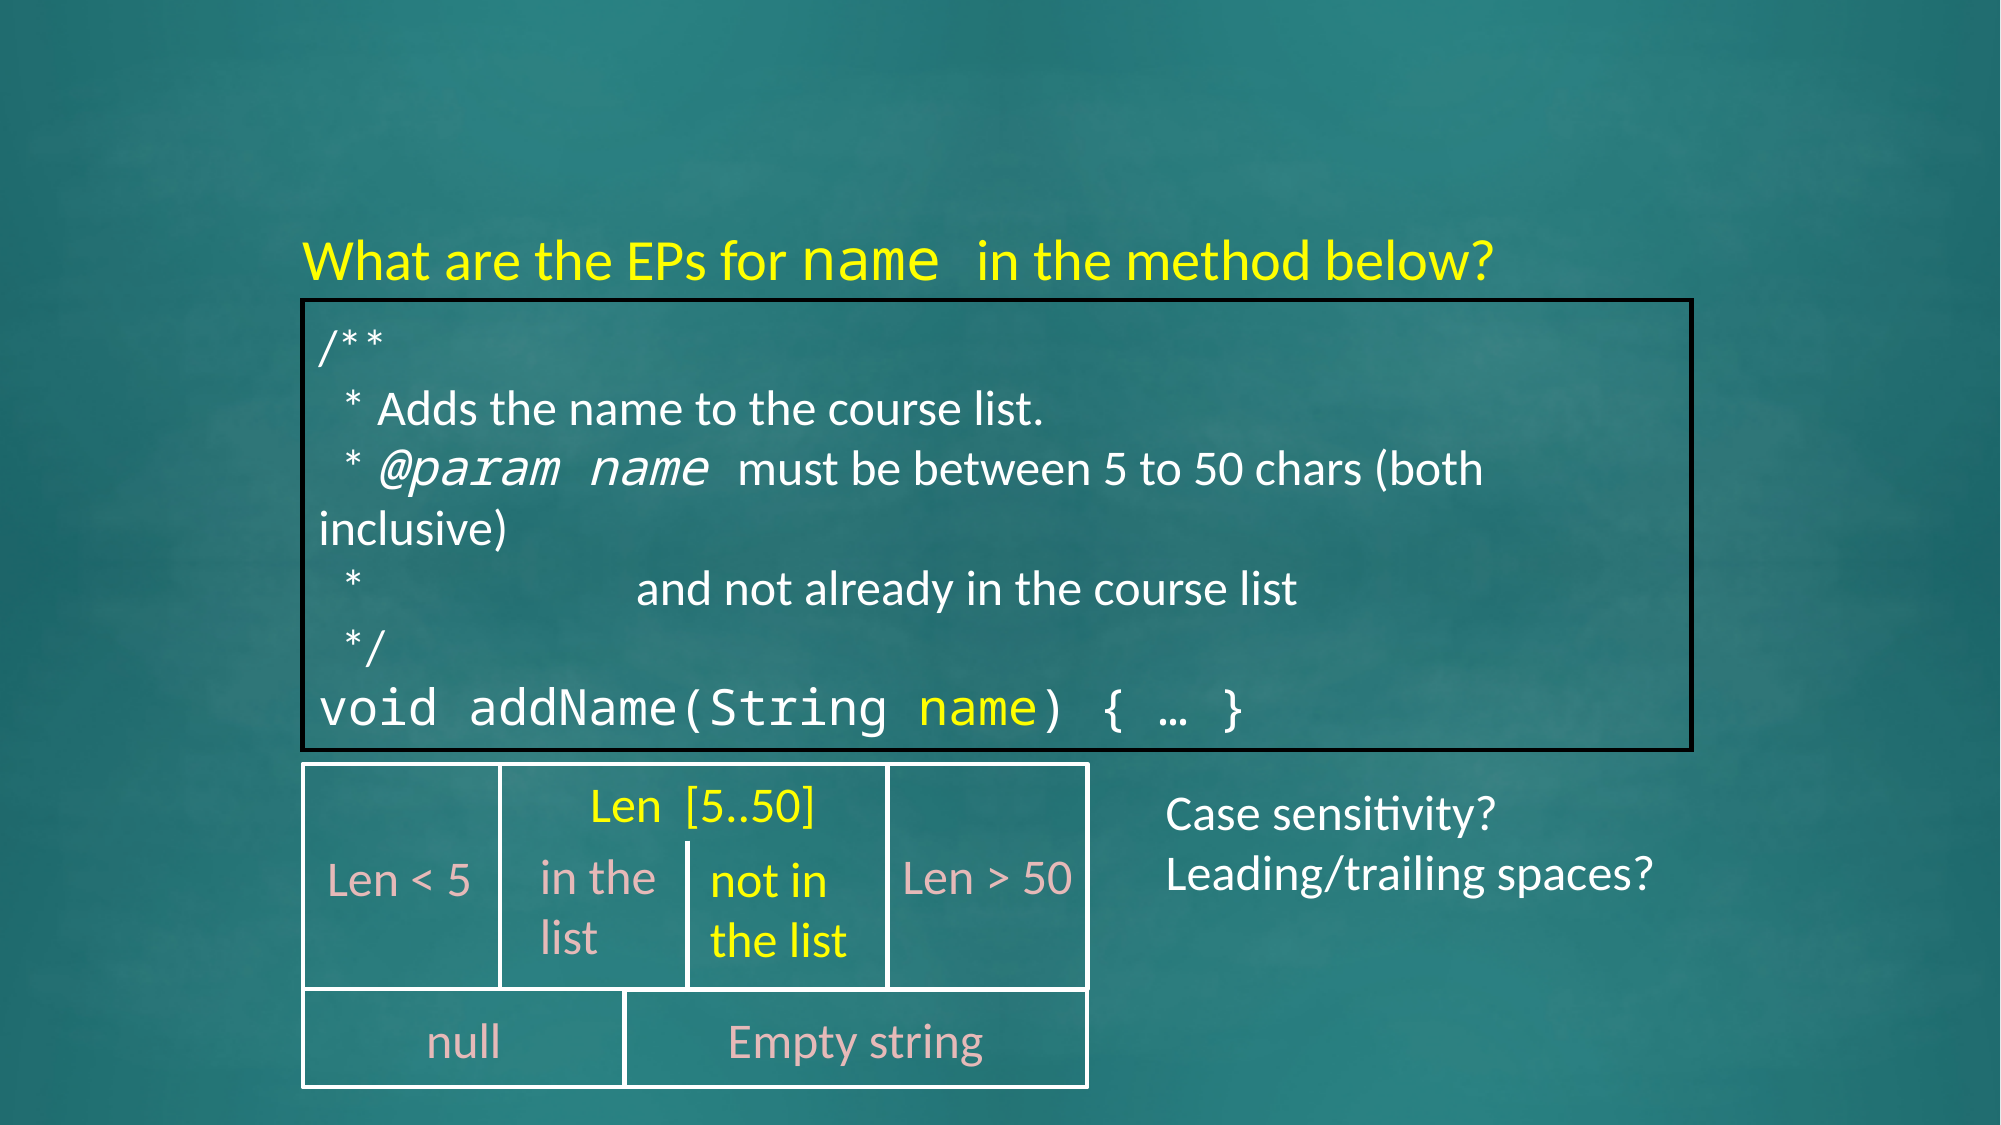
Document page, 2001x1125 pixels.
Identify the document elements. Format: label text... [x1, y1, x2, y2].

text_box Empty string [622, 988, 1089, 1089]
text_box in the list [524, 837, 688, 973]
text_box [301, 762, 1090, 988]
text_box Len [5..50] [575, 764, 838, 840]
text_box /** * Adds the name to the course list. * @param name must be between 5 to 50 chars (both inclusive) * and not already in the course list */ void addName(String name) { … } [302, 299, 1692, 750]
text_box null [301, 987, 627, 1089]
text_box [890, 912, 1090, 991]
text_box not in the list [695, 840, 875, 976]
text_box Case sensitivity? Leading/trailing spaces? [1149, 764, 1692, 915]
list What are the EPs for name in the method below? [287, 214, 1738, 363]
text_box Len < 5 [312, 838, 488, 914]
picture [0, 0, 2001, 1125]
text_box Len > 50 [891, 836, 1091, 912]
